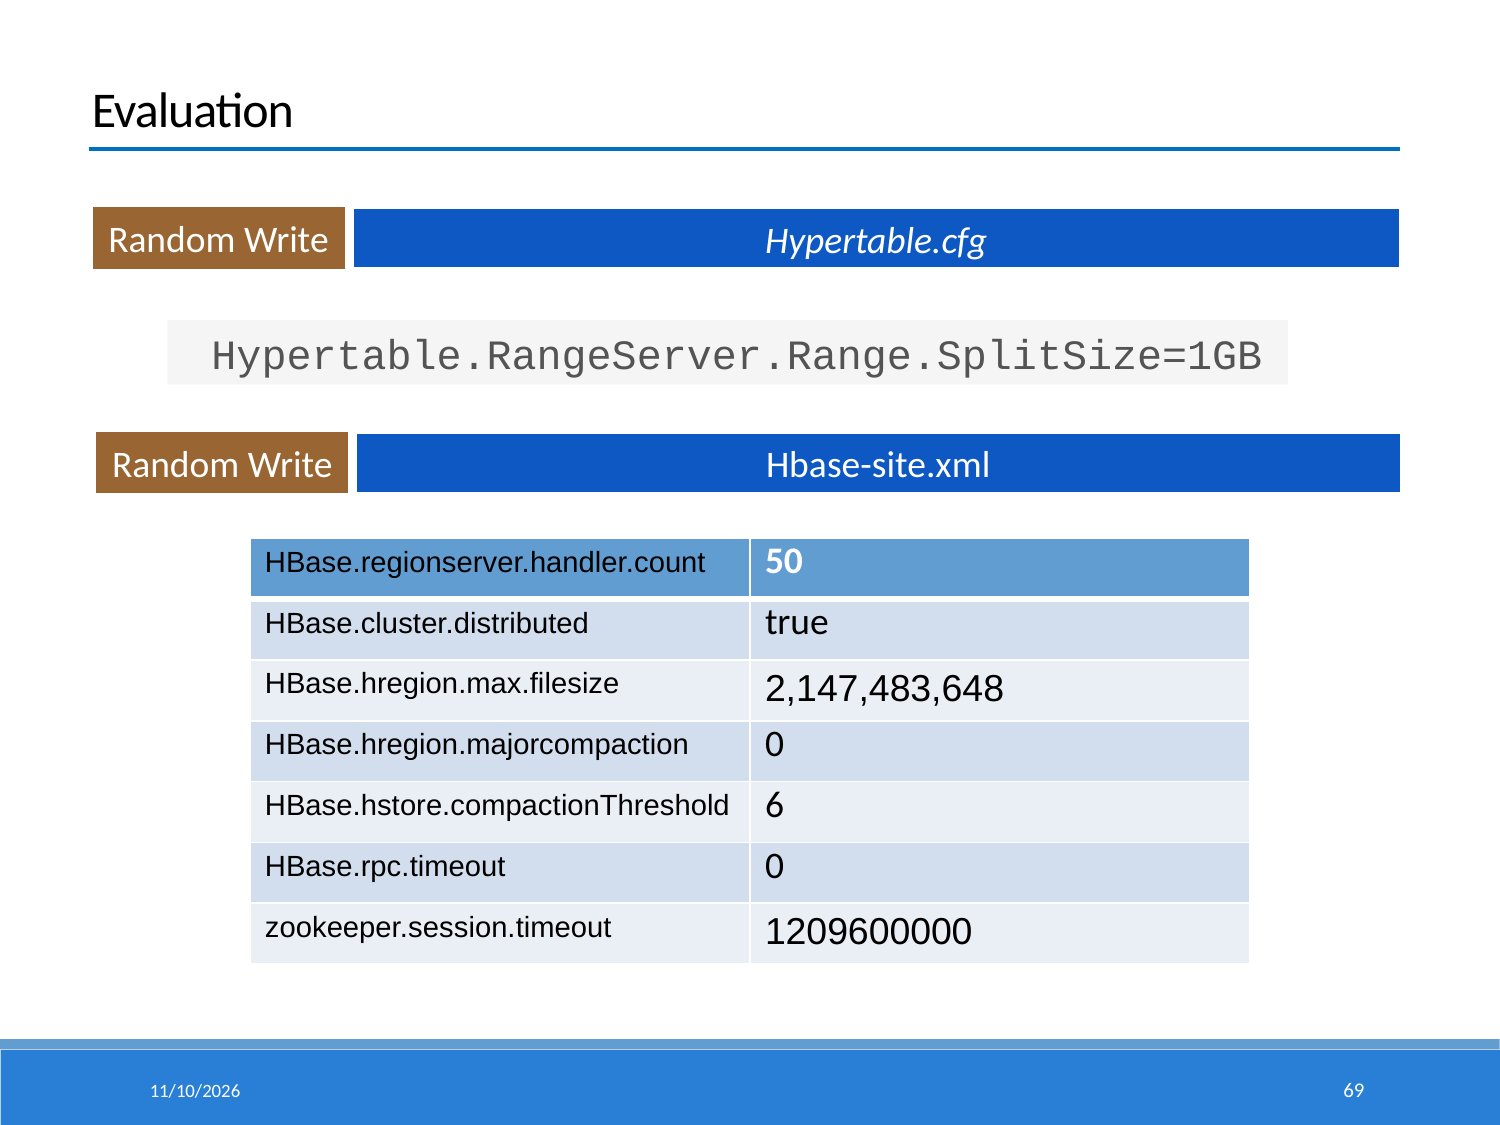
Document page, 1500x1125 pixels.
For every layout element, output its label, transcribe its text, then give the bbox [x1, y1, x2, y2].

table_cell zookeeper.session.timeout [251, 904, 749, 963]
text_box Evaluation [76, 54, 1202, 145]
table_cell 6 [751, 782, 1249, 842]
table_cell HBase.hregion.majorcompaction [251, 722, 749, 781]
table_cell true [751, 602, 1249, 659]
table_cell 1209600000 [751, 904, 1249, 963]
text_box Hbase-site.xml [354, 431, 1402, 494]
table_cell HBase.cluster.distributed [251, 602, 749, 659]
text_box Hypertable.cfg [352, 207, 1401, 270]
table_cell 2,147,483,648 [751, 661, 1249, 720]
table_cell 0 [751, 843, 1249, 902]
text_box Hypertable.RangeServer.Range.SplitSize=1GB [167, 320, 1288, 385]
slide_number 69 [1217, 1059, 1380, 1120]
table_cell HBase.hstore.compactionThreshold [251, 782, 749, 842]
table_cell 0 [751, 722, 1249, 781]
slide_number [134, 1059, 440, 1120]
text_box Random Write [93, 208, 344, 268]
table_cell HBase.hregion.max.filesize [251, 661, 749, 720]
table_cell HBase.rpc.timeout [251, 843, 749, 902]
text_box Random Write [97, 432, 348, 493]
table_header 50 [751, 539, 1249, 596]
table_header HBase.regionserver.handler.count [251, 539, 749, 596]
